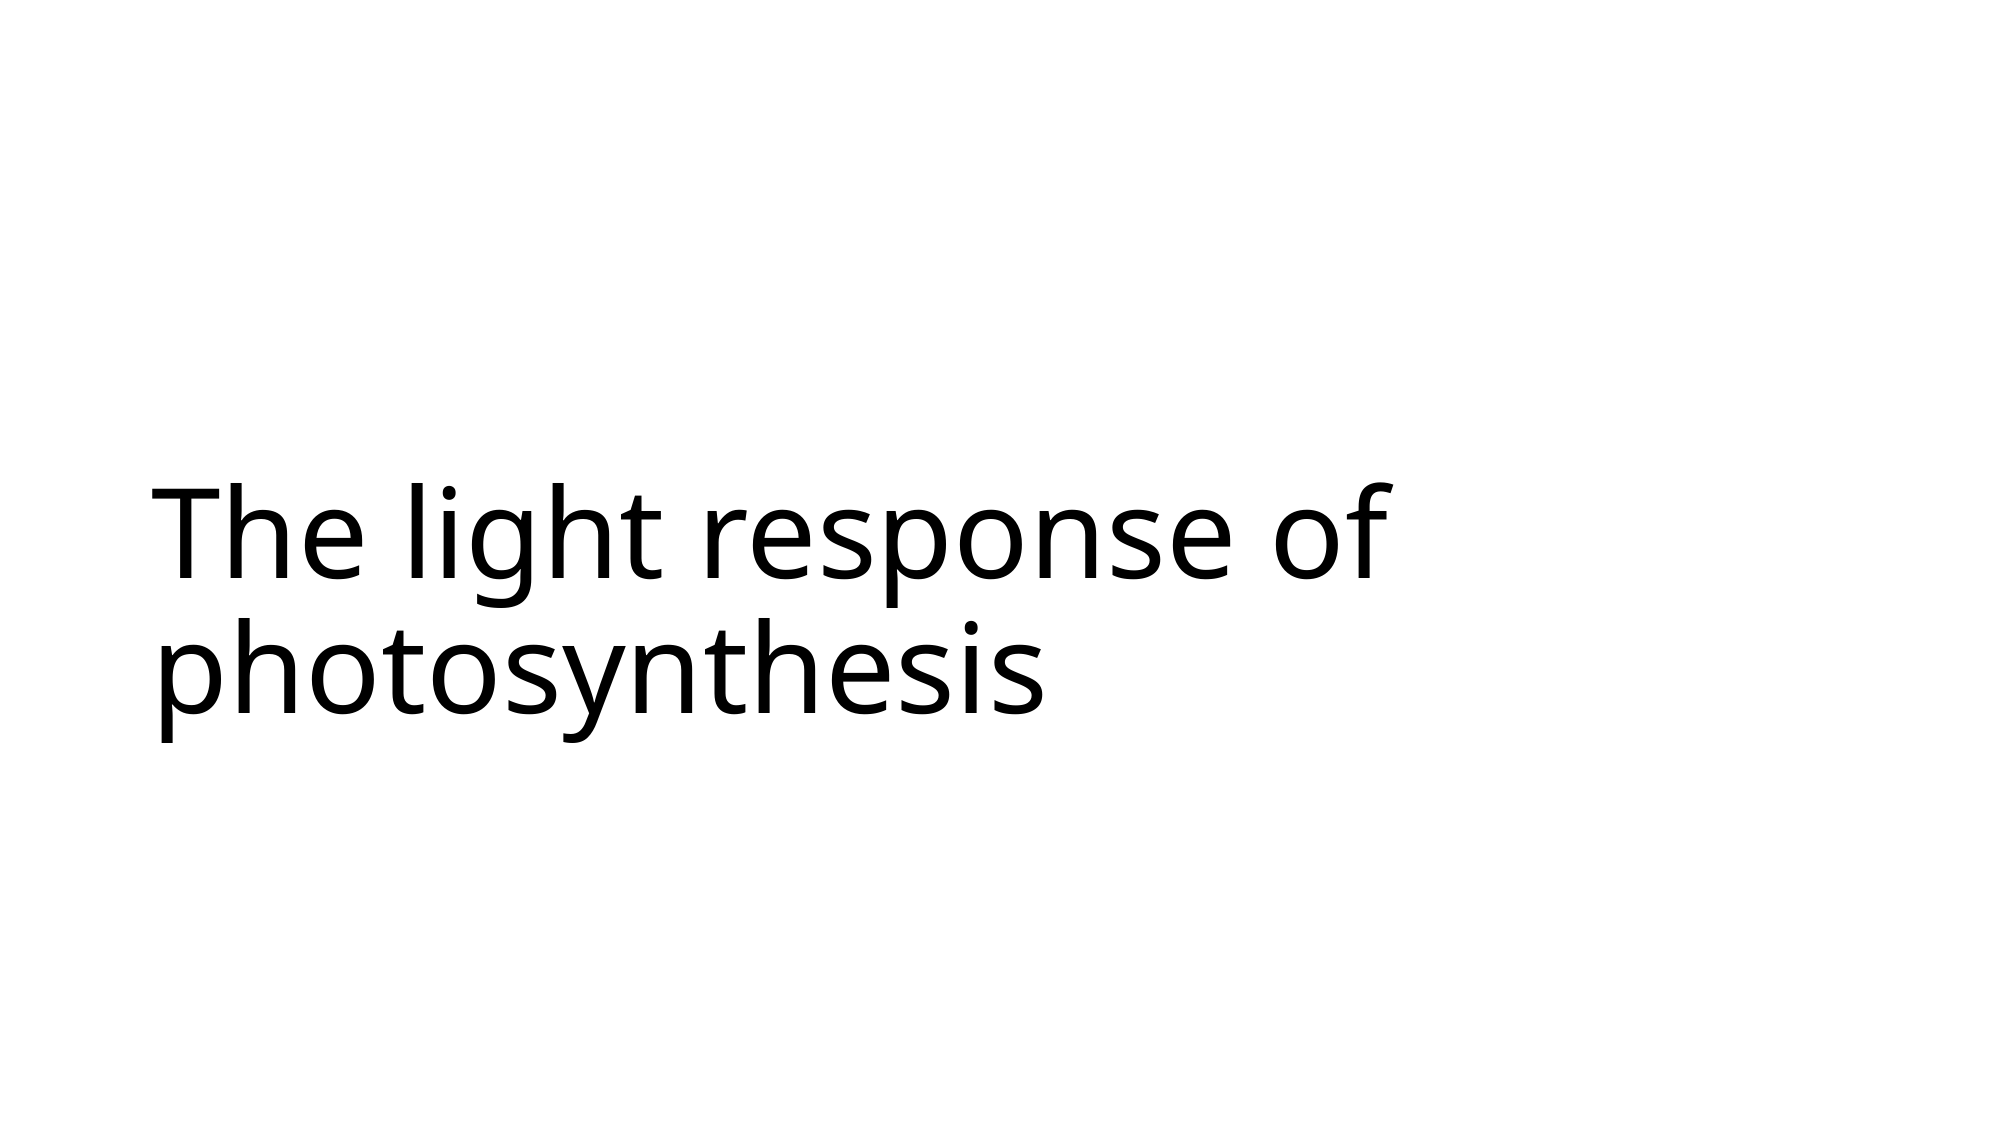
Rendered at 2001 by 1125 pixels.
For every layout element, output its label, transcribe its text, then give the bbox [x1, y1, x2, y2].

title The light response of photosynthesis [136, 280, 1862, 749]
